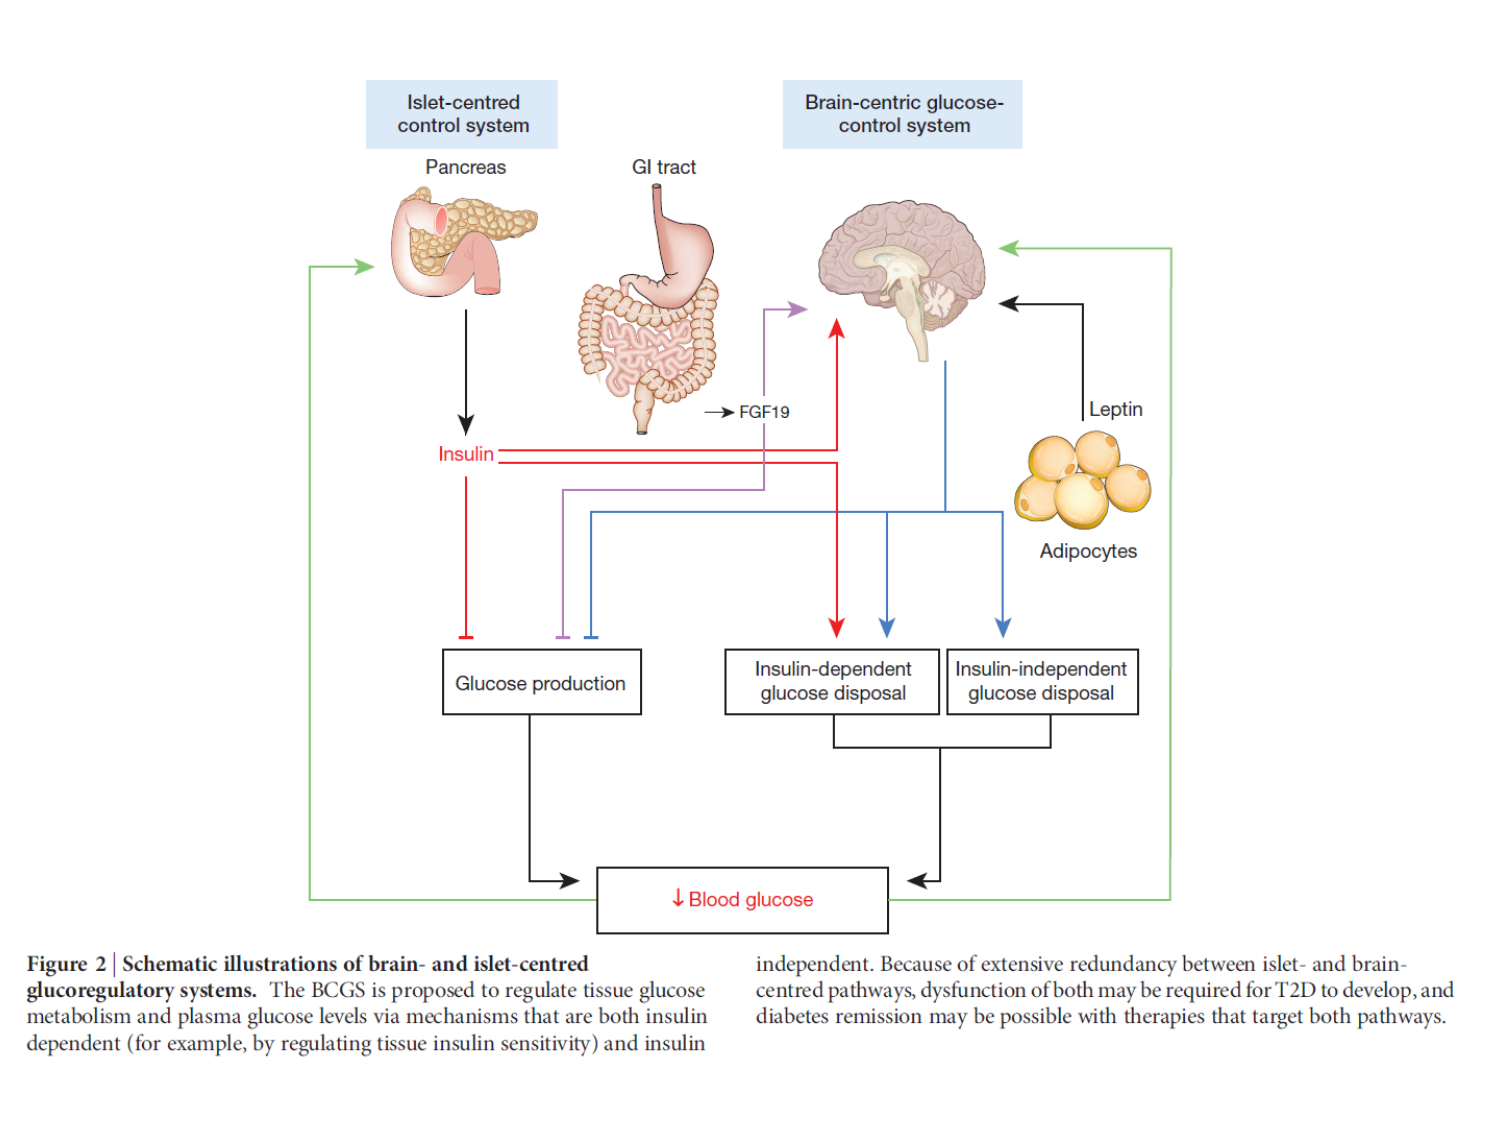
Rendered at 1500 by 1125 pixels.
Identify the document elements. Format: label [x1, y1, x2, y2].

picture [17, 57, 1483, 1068]
